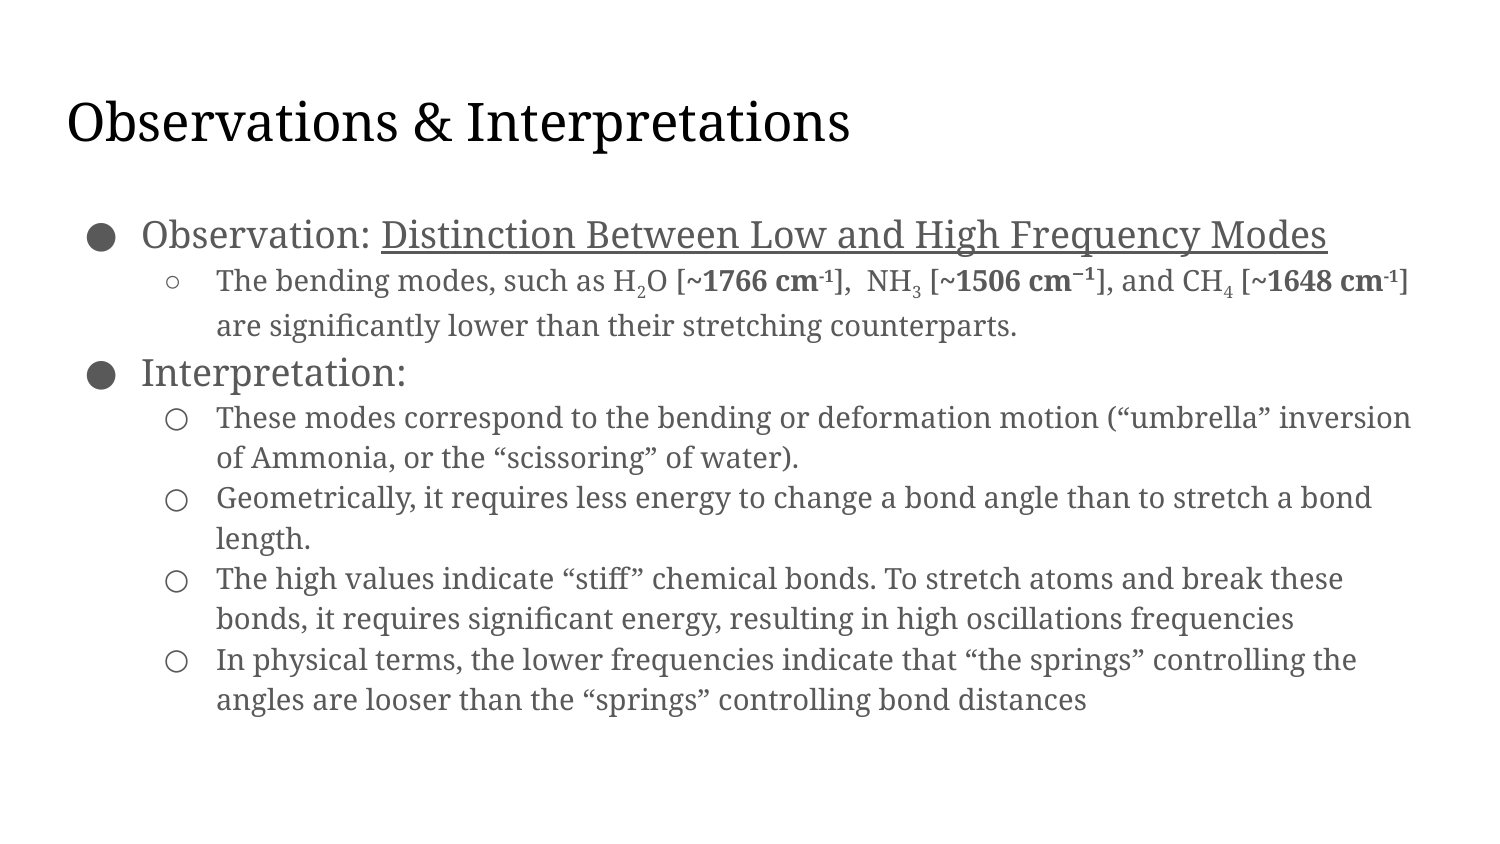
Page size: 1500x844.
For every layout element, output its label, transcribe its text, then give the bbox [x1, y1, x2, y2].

title Observations & Interpretations [51, 72, 1449, 167]
list Observation: Distinction Between Low and High Frequency Modes The bending modes, such as H2O [~1766 cm-1], NH3 [~1506 cm⁻¹], and CH4 [~1648 cm-1] are significantly lower than their stretching counterparts. Interpretation: These modes correspond to the bending or deformation motion (“umbrella” inversion of Ammonia, or the “scissoring” of water). Geometrically, it requires less energy to change a bond angle than to stretch a bond length. The high values indicate “stiff” chemical bonds. To stretch atoms and break these bonds, it requires significant energy, resulting in high oscillations frequencies In physical terms, the lower frequencies indicate that “the springs” controlling the angles are looser than the “springs” controlling bond distances [51, 189, 1449, 750]
